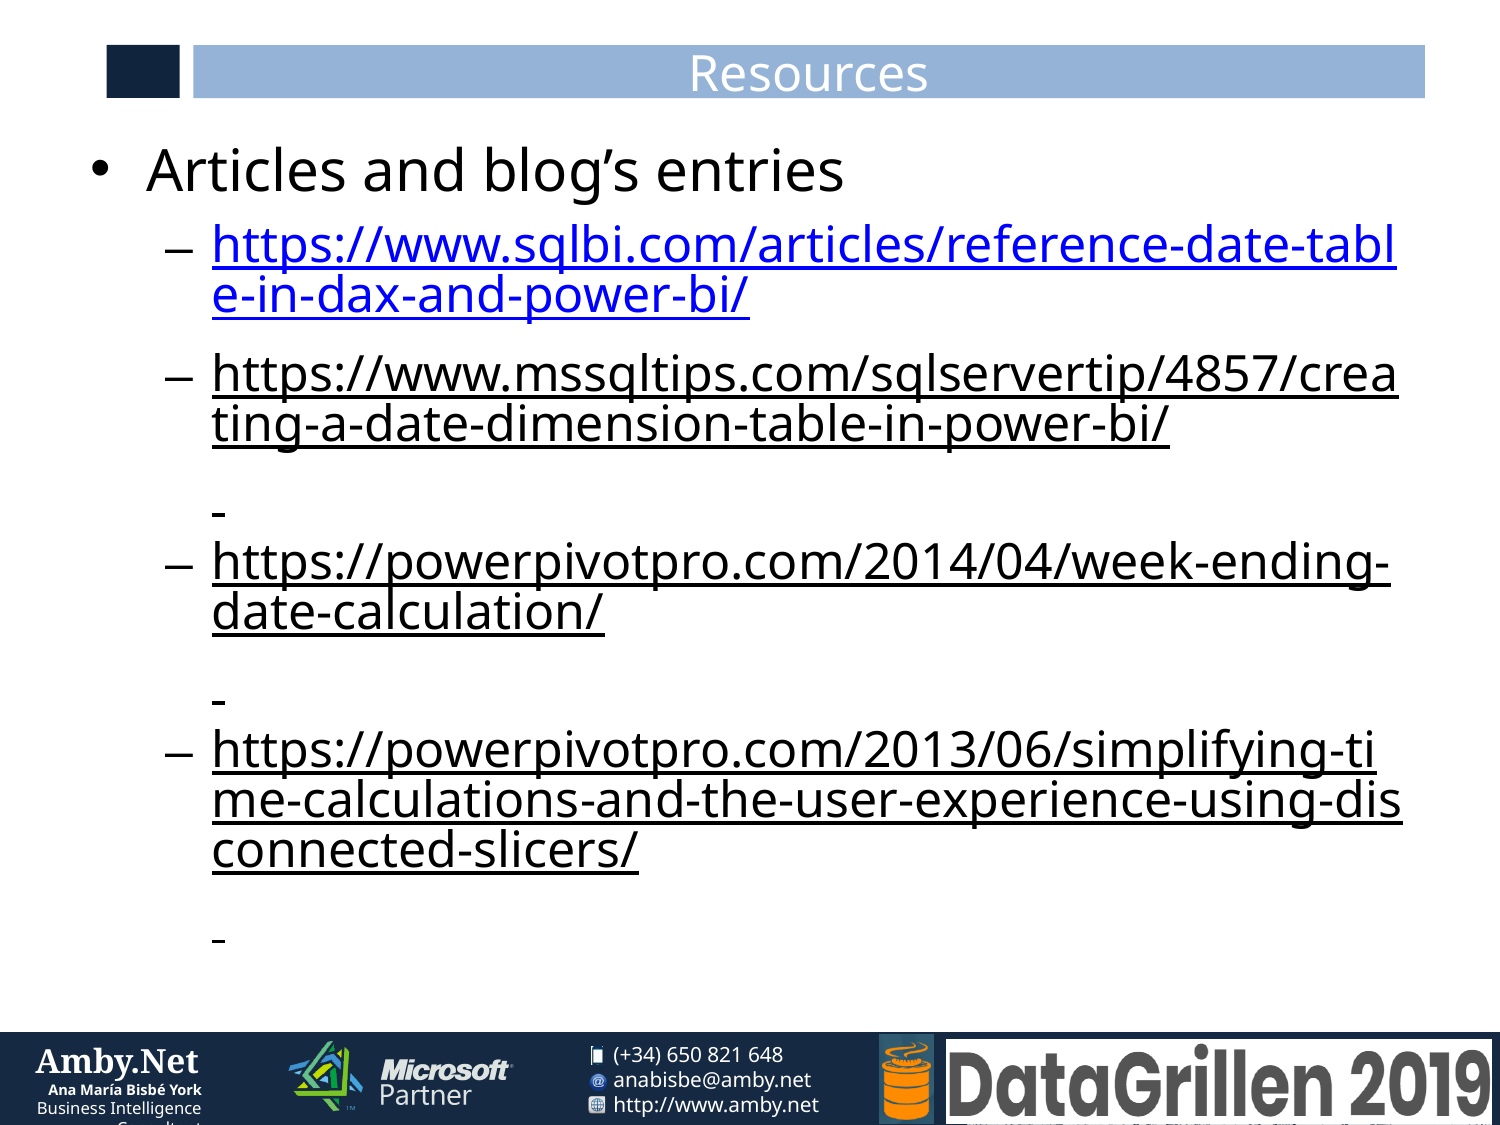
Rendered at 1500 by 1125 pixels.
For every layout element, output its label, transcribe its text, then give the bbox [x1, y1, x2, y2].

title Resources [193, 45, 1425, 99]
list Articles and blog’s entries https://www.sqlbi.com/articles/reference-date-table-in-dax-and-power-bi/ https://www.mssqltips.com/sqlservertip/4857/creating-a-date-dimension-table-in-power-bi/ https://powerpivotpro.com/2014/04/week-ending-date-calculation/ https://powerpivotpro.com/2013/06/simplifying-time-calculations-and-the-user-experience-using-disconnected-slicers/ [75, 125, 1425, 1005]
picture [0, 1032, 1500, 1125]
